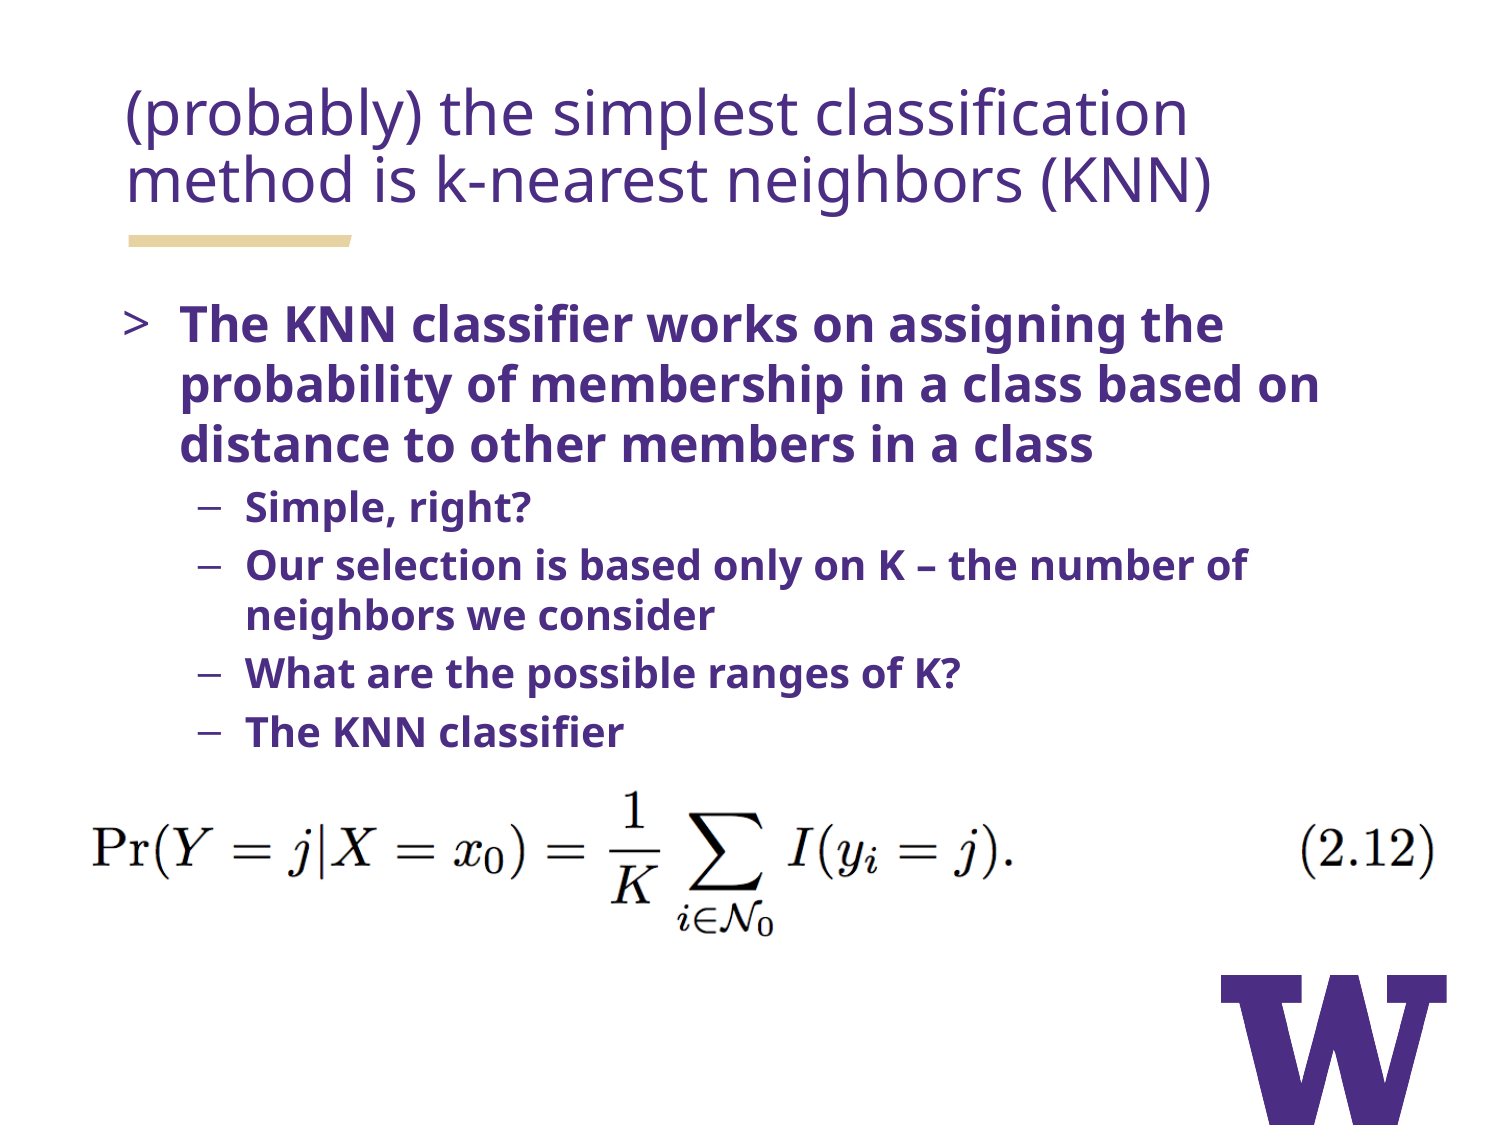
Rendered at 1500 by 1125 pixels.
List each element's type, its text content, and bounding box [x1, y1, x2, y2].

picture [128, 235, 352, 247]
list (probably) the simplest classification method is k-nearest neighbors (KNN) [110, 60, 1453, 224]
picture [1221, 975, 1447, 1125]
picture [64, 757, 1497, 963]
list The KNN classifier works on assigning the probability of membership in a class based on distance to other members in a class Simple, right? Our selection is based only on K – the number of neighbors we consider What are the possible ranges of K? The KNN classifier [108, 284, 1453, 756]
